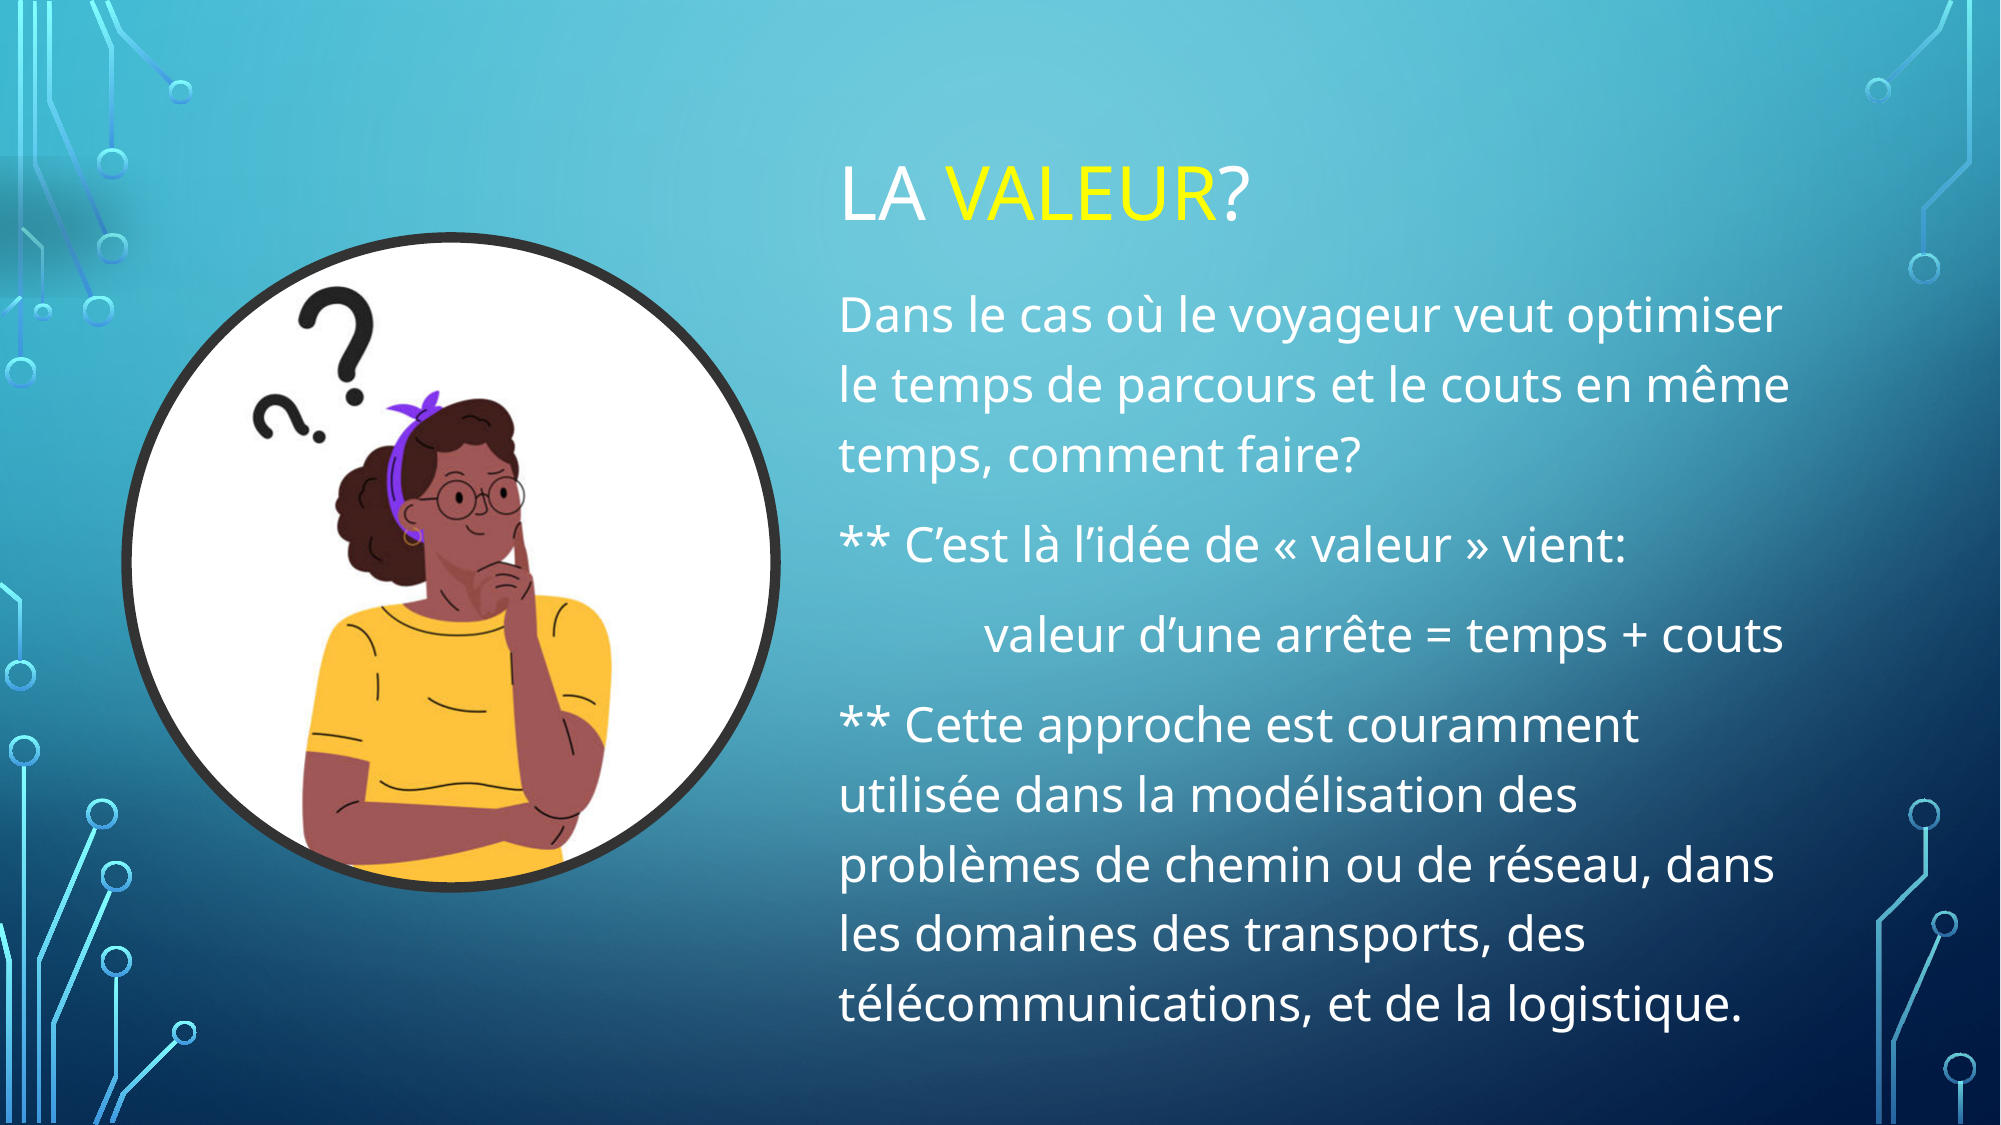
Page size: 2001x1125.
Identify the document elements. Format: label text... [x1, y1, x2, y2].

title La valeur? [823, 75, 1340, 265]
list Dans le cas où le voyageur veut optimiser le temps de parcours et le couts en même temps, comment faire? ** C’est là l’idée de « valeur » vient: valeur d’une arrête = temps + couts ** Cette approche est couramment utilisée dans la modélisation des problèmes de chemin ou de réseau, dans les domaines des transports, des télécommunications, et de la logistique. [823, 265, 1824, 1050]
picture [126, 237, 776, 888]
